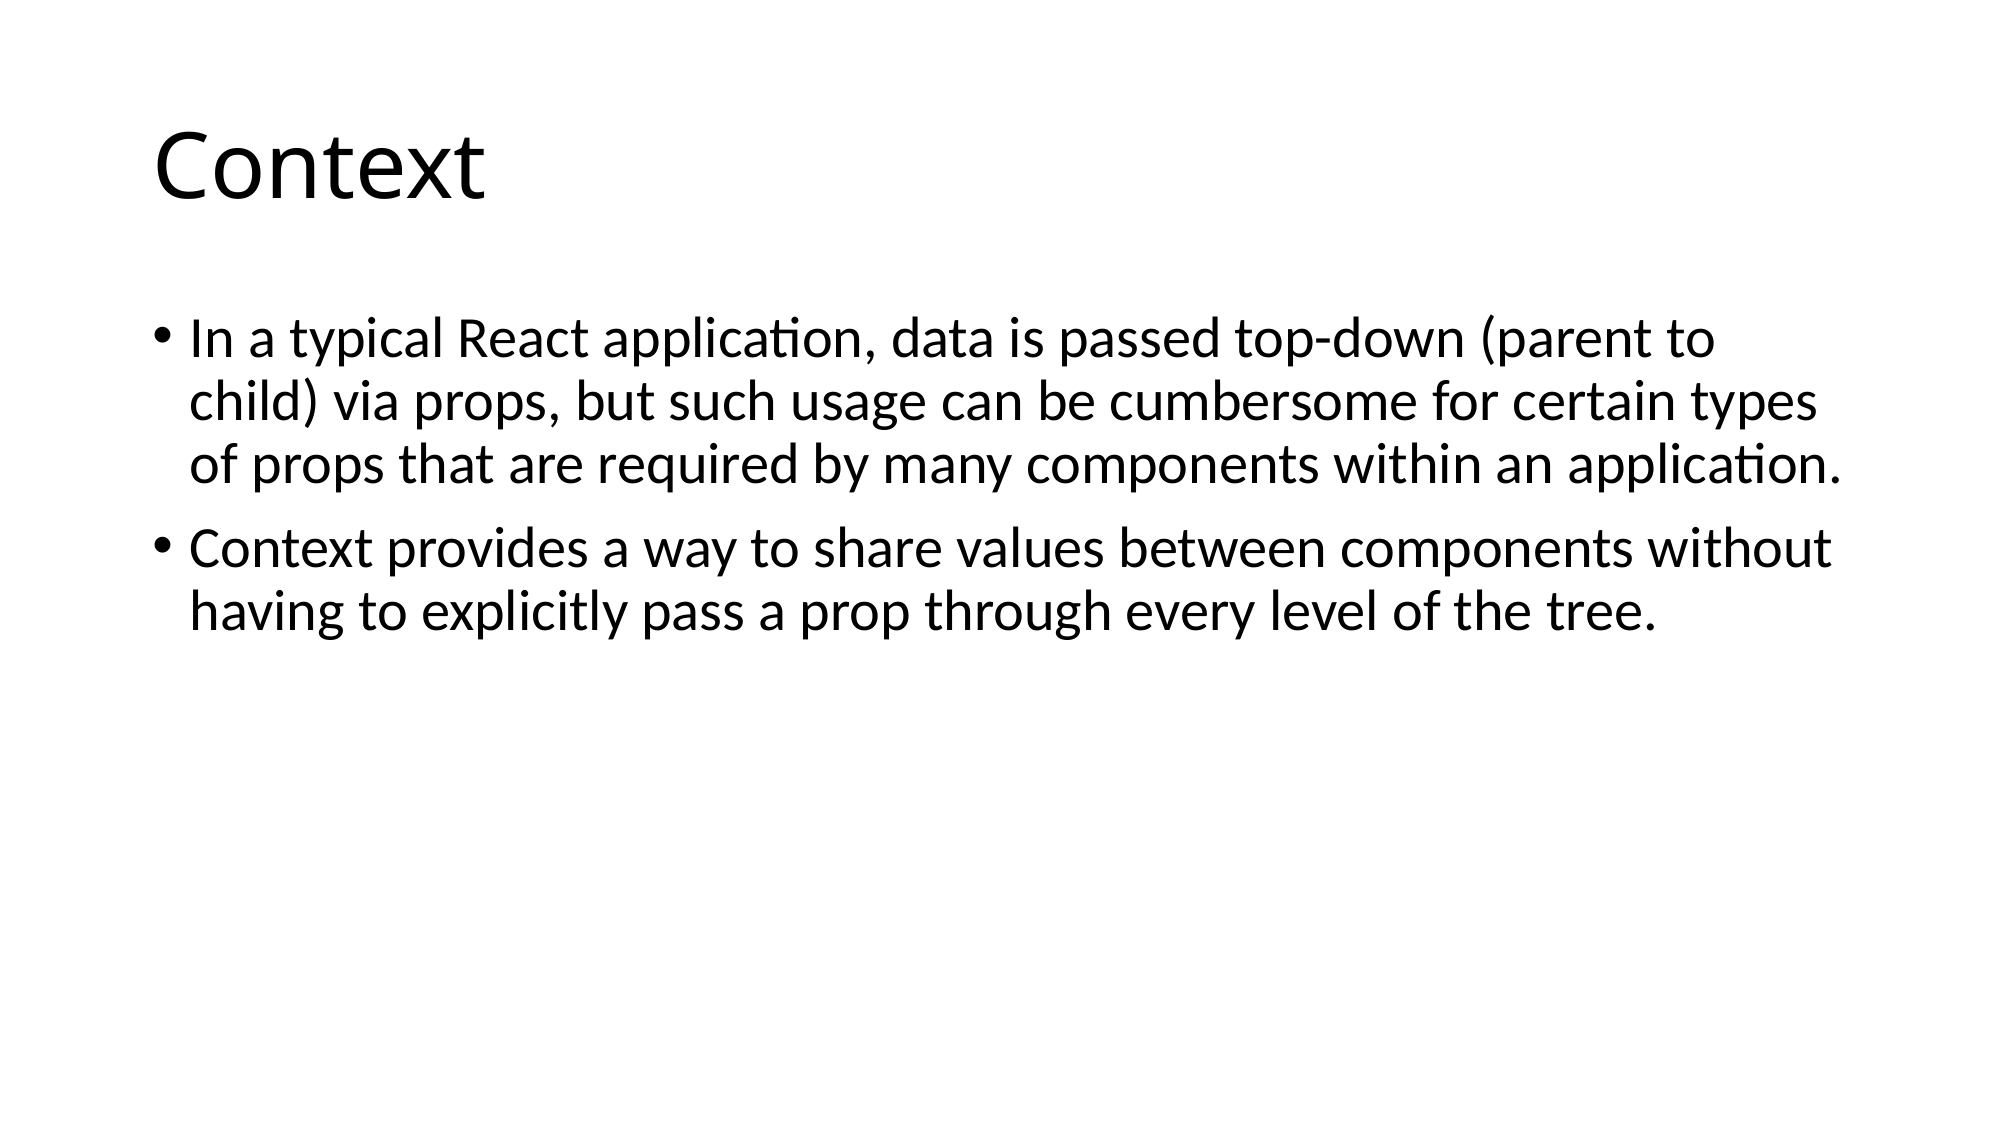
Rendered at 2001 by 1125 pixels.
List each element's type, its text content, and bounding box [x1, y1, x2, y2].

title Context [137, 59, 1863, 278]
list In a typical React application, data is passed top-down (parent to child) via props, but such usage can be cumbersome for certain types of props that are required by many components within an application. Context provides a way to share values between components without having to explicitly pass a prop through every level of the tree. [137, 299, 1863, 1014]
